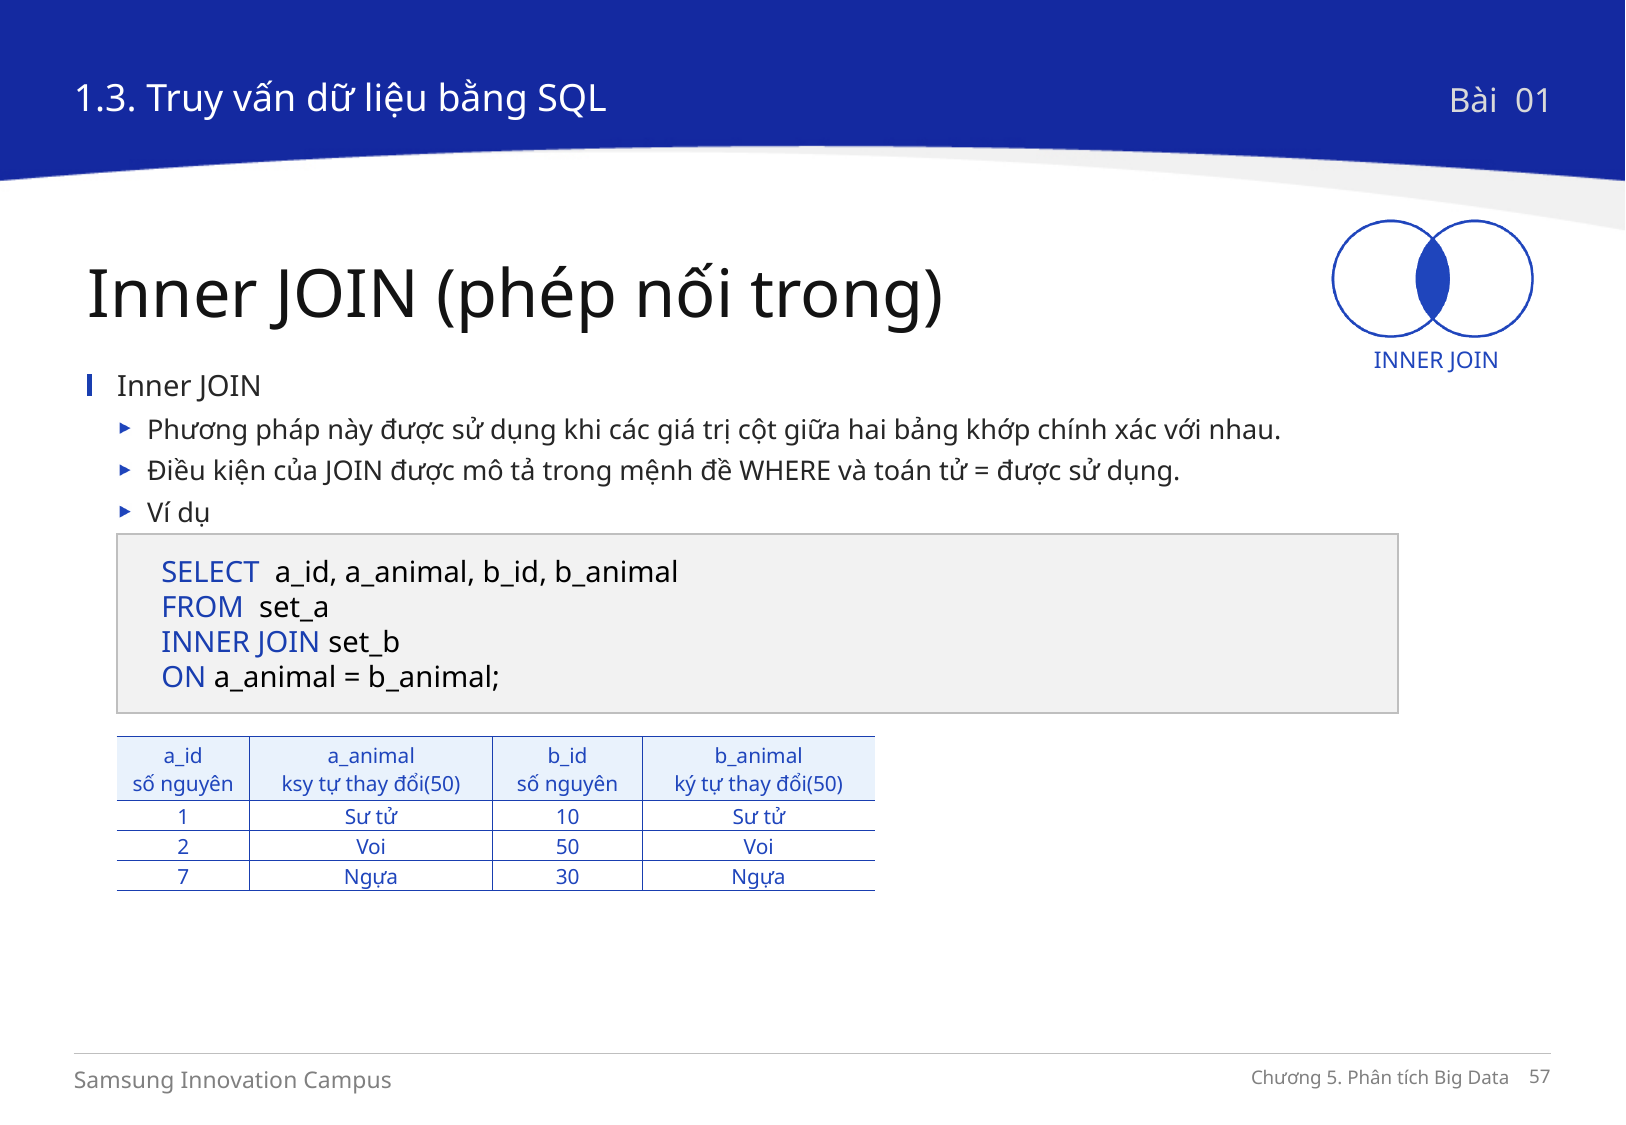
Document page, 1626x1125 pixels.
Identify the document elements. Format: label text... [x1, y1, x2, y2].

table_cell Ngựa [643, 861, 875, 890]
table_cell 10 [493, 801, 642, 830]
table_cell Voi [250, 831, 492, 860]
list 1.3. Truy vấn dữ liệu bằng SQL [73, 73, 1396, 119]
table_cell 7 [117, 861, 249, 890]
table_header b_id số nguyên [493, 737, 642, 800]
table_header a_id số nguyên [117, 737, 249, 800]
list Bài 01 [1423, 79, 1554, 120]
picture [0, 0, 1625, 1125]
table_cell Voi [643, 831, 875, 860]
table_cell 1 [117, 801, 249, 830]
table_header b_animal ký tự thay đổi(50) [643, 737, 875, 800]
table_cell 2 [117, 831, 249, 860]
table_header a_animal ksy tự thay đổi(50) [250, 737, 492, 800]
text_box INNER JOIN [1359, 338, 1514, 380]
table_cell Ngựa [250, 861, 492, 890]
text_box SELECT a_id, a_animal, b_id, b_animal FROM set_a INNER JOIN set_b ON a_animal = b_animal; [116, 533, 1399, 714]
table_cell 30 [493, 861, 642, 890]
table_cell Sư tử [250, 801, 492, 830]
list Inner JOIN Phương pháp này được sử dụng khi các giá trị cột giữa hai bảng khớp chính xác với nhau. Điều kiện của JOIN được mô tả trong mệnh đề WHERE và toán tử = được sử dụng. Ví dụ [87, 365, 1531, 516]
table_cell 50 [493, 831, 642, 860]
table_cell Sư tử [643, 801, 875, 830]
list Inner JOIN (phép nối trong) [87, 249, 1331, 331]
